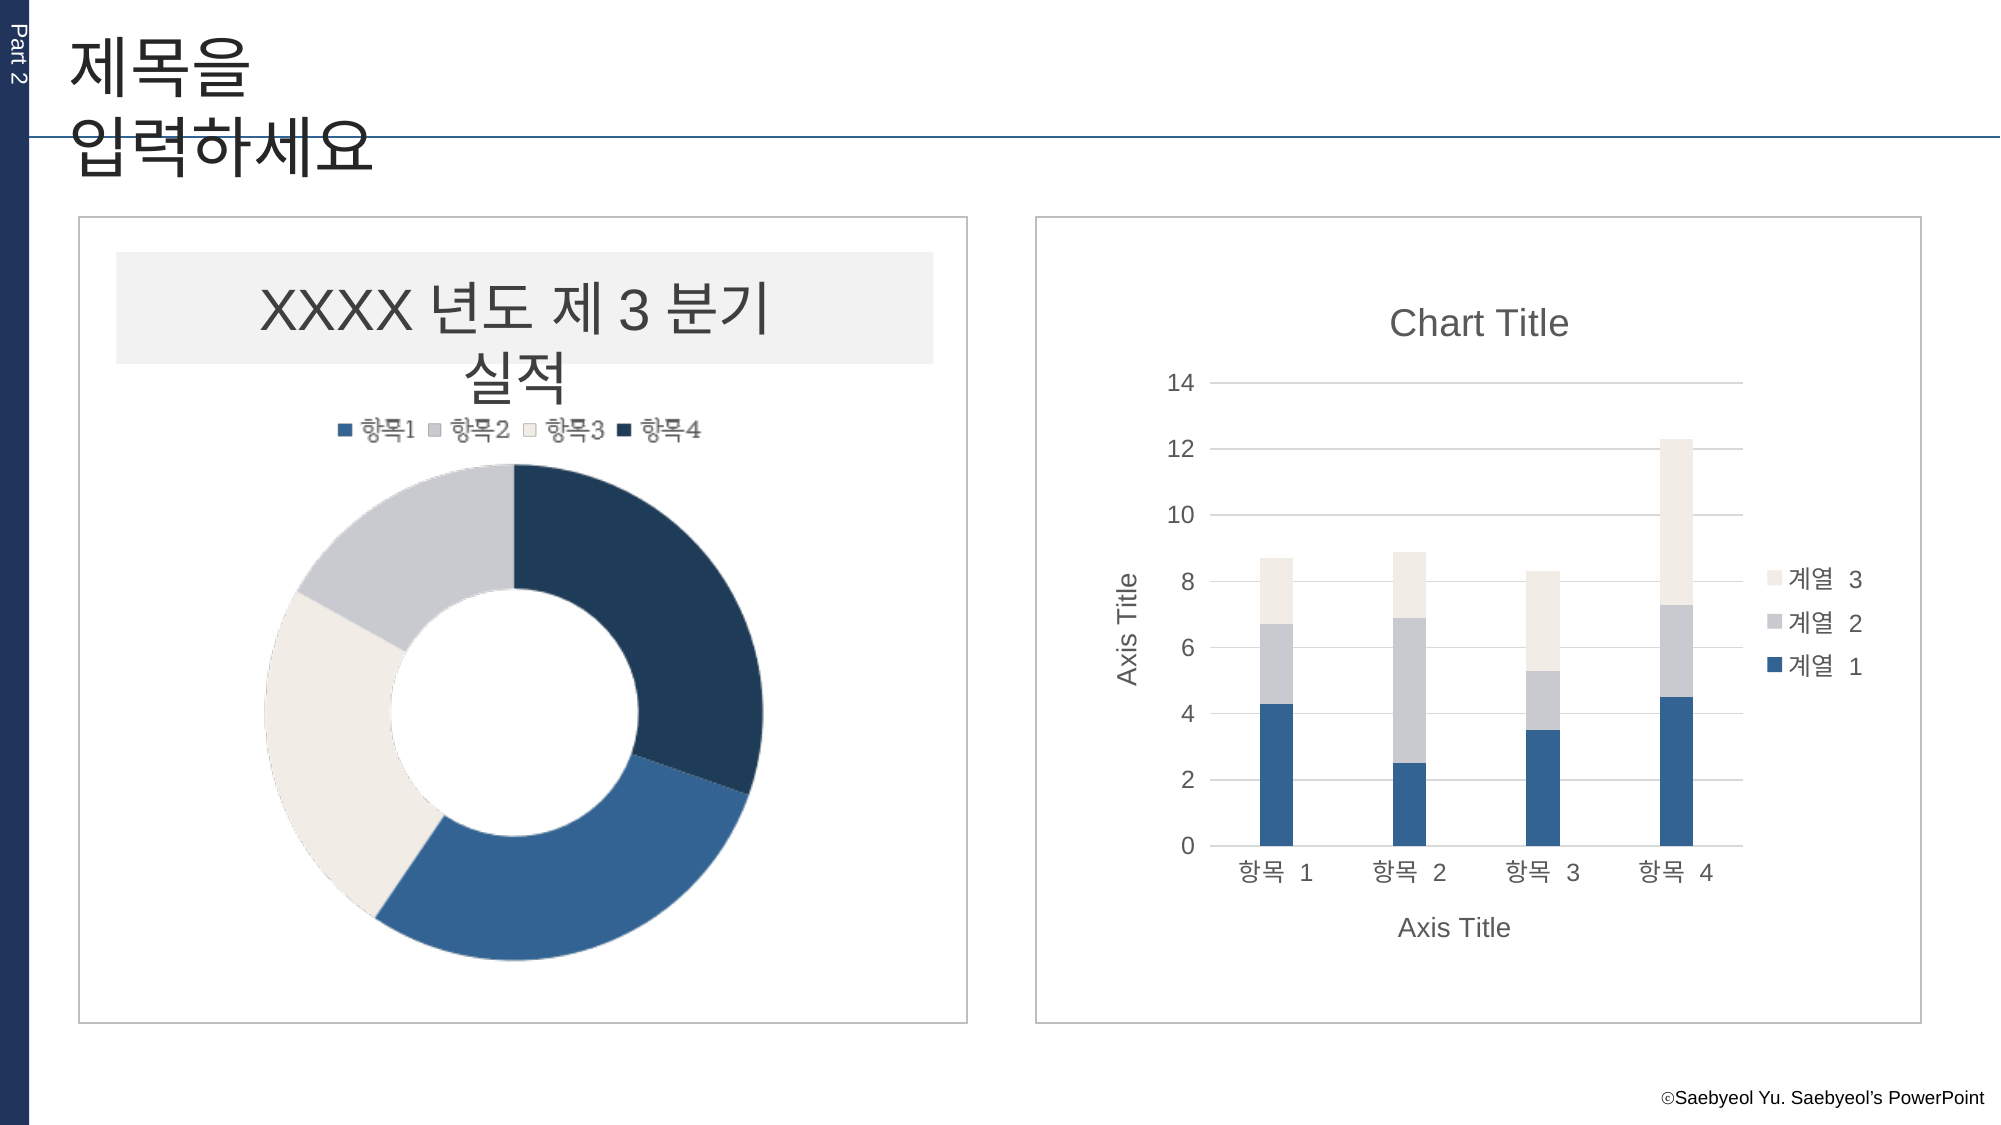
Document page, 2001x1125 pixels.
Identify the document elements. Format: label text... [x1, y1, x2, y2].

text_box 제목을 입력하세요 [54, 149, 569, 194]
text_box [78, 217, 967, 1023]
chart [1075, 265, 1884, 977]
text_box [0, 312, 30, 1125]
text_box [0, 0, 30, 8]
text_box [116, 251, 934, 365]
picture [117, 393, 915, 977]
text_box Part 2 [0, 8, 42, 312]
text_box [1035, 217, 1921, 1023]
text_box XXXX년도 제3분기 실적 [230, 265, 802, 391]
text_box 제목을 입력하세요 [54, 18, 569, 136]
